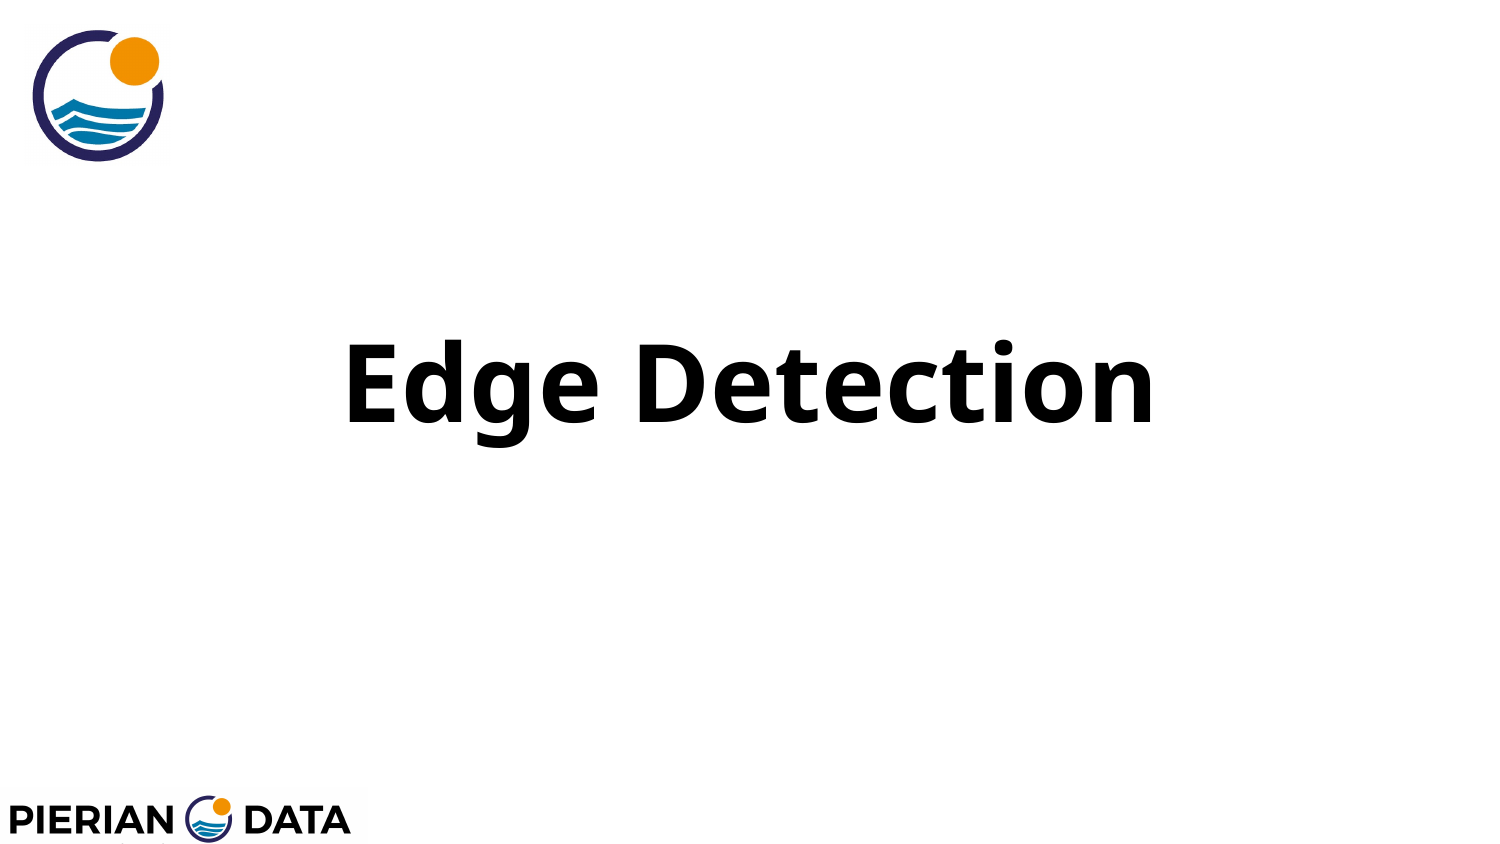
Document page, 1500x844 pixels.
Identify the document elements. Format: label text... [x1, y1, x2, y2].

picture [0, 787, 368, 844]
picture [24, 24, 172, 167]
title Edge Detection [51, 122, 1449, 459]
